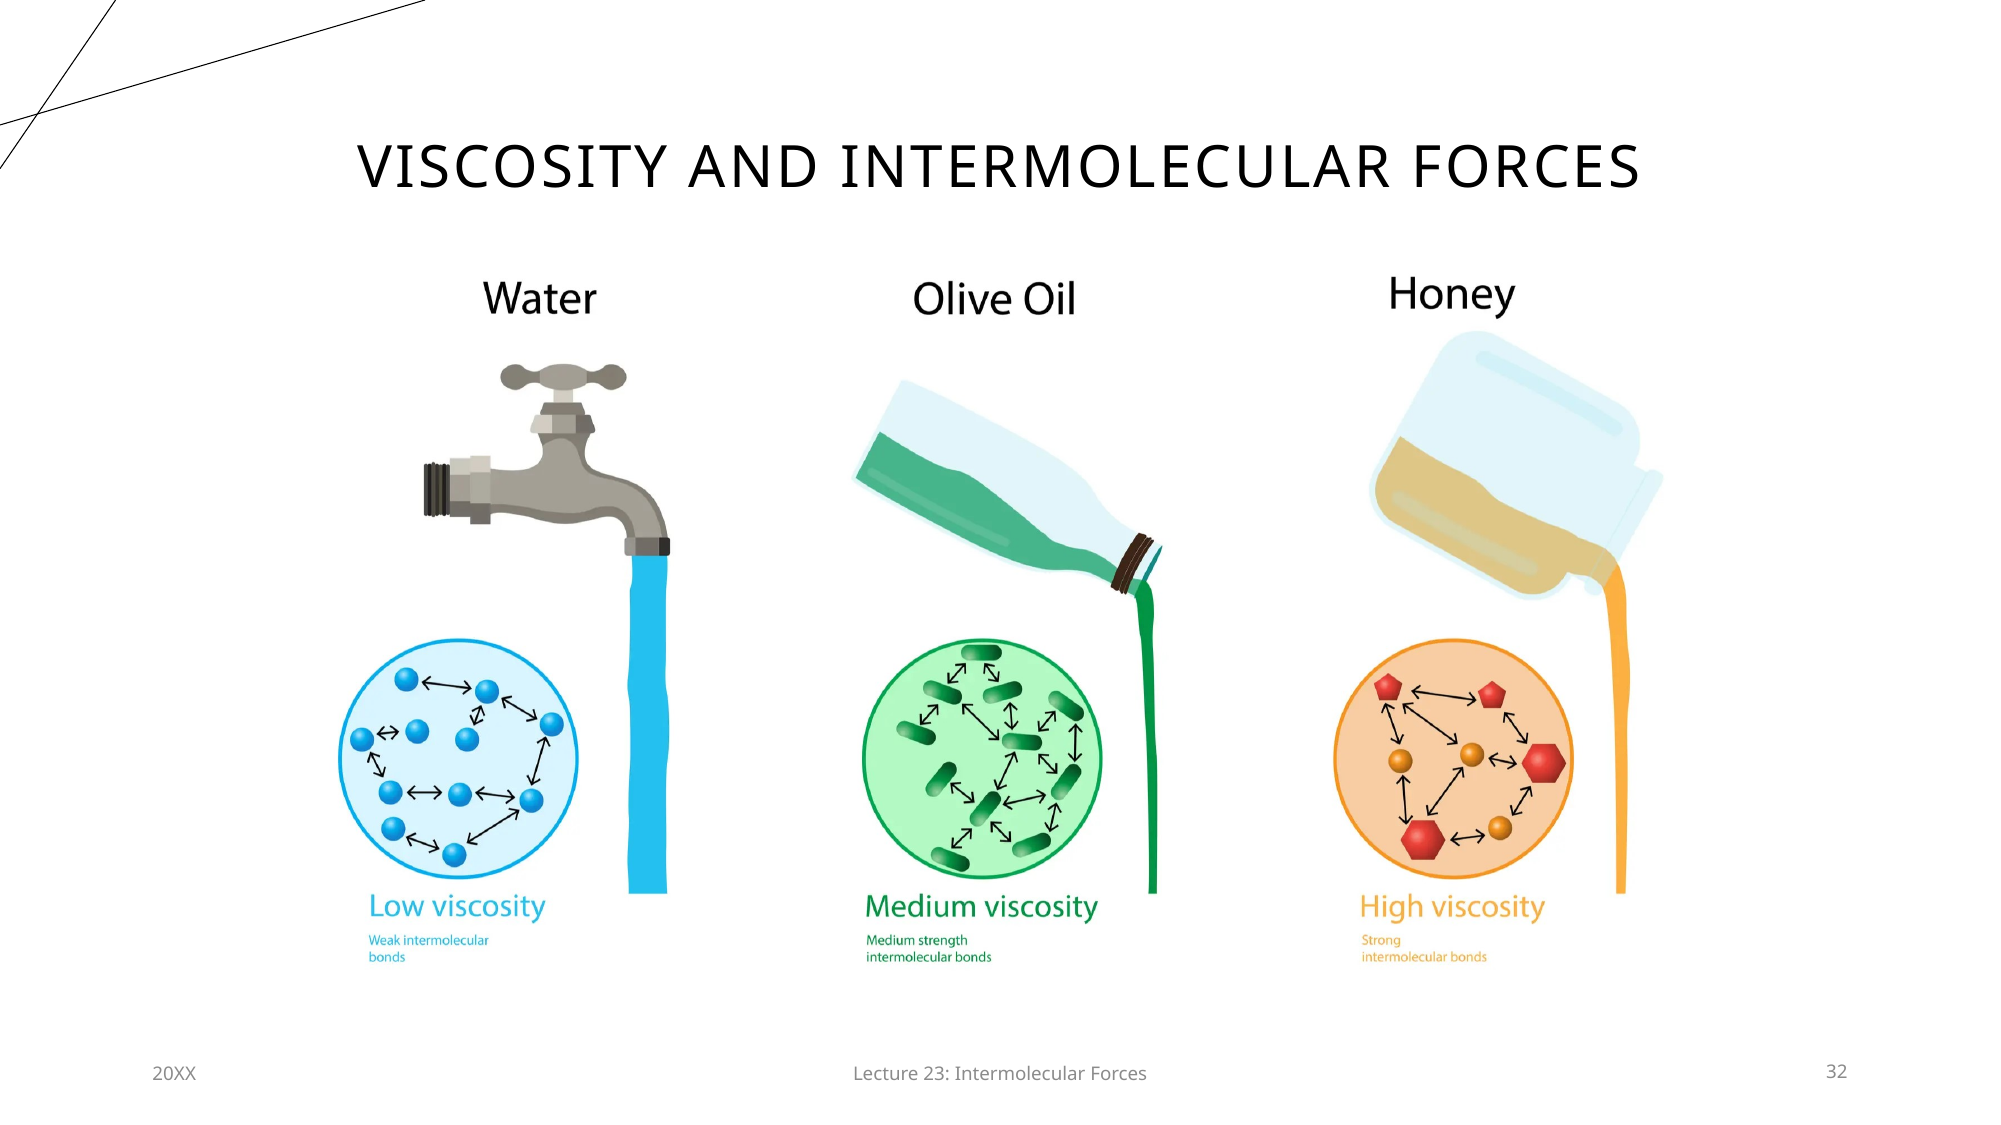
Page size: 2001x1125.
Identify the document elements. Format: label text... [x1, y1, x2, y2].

footer Lecture 23: Intermolecular Forces​ [662, 1042, 1338, 1103]
title Viscosity and intermolecular forces [137, 59, 1863, 278]
slide_number 20XX [137, 1042, 588, 1103]
slide_number 32 [1412, 1042, 1863, 1103]
picture [284, 215, 1717, 1023]
